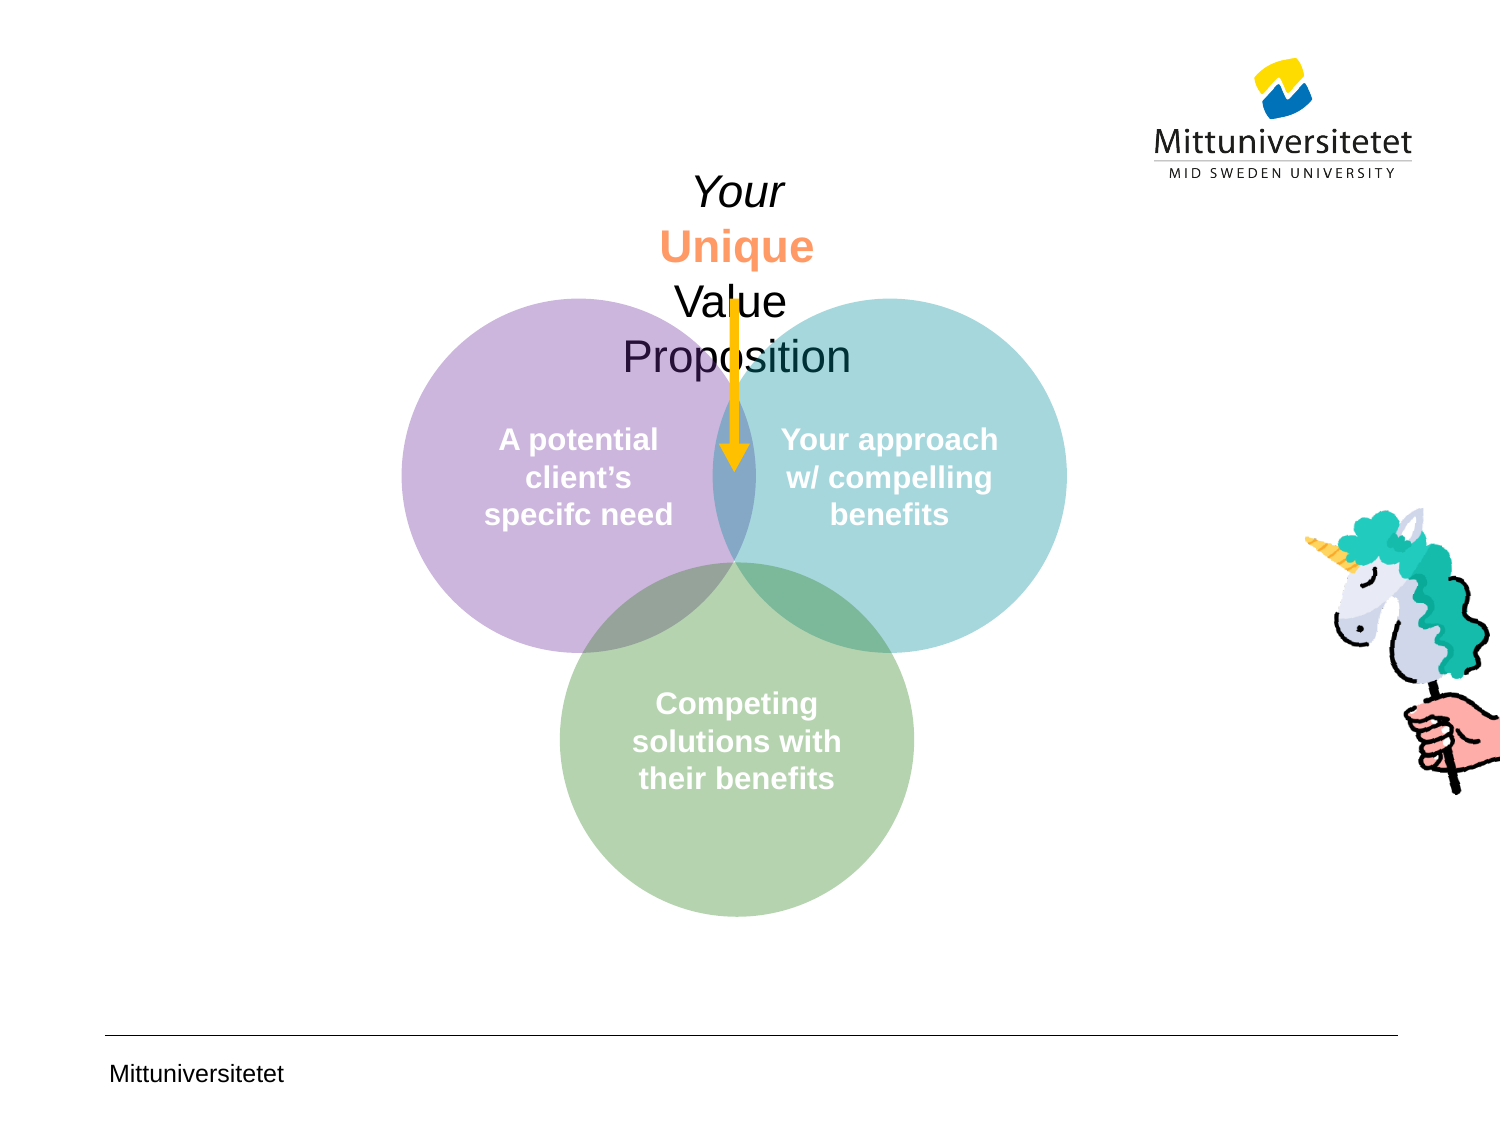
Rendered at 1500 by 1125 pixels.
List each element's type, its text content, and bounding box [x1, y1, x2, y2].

text_box Your approach w/ compelling benefits [711, 297, 1068, 654]
text_box [716, 297, 752, 475]
picture [1245, 486, 1500, 807]
picture [1154, 58, 1412, 178]
text_box Competing solutions with their benefits [558, 561, 916, 918]
title Your Unique Value Proposition [603, 154, 871, 299]
text_box A potential client’s specifc need [400, 297, 732, 654]
